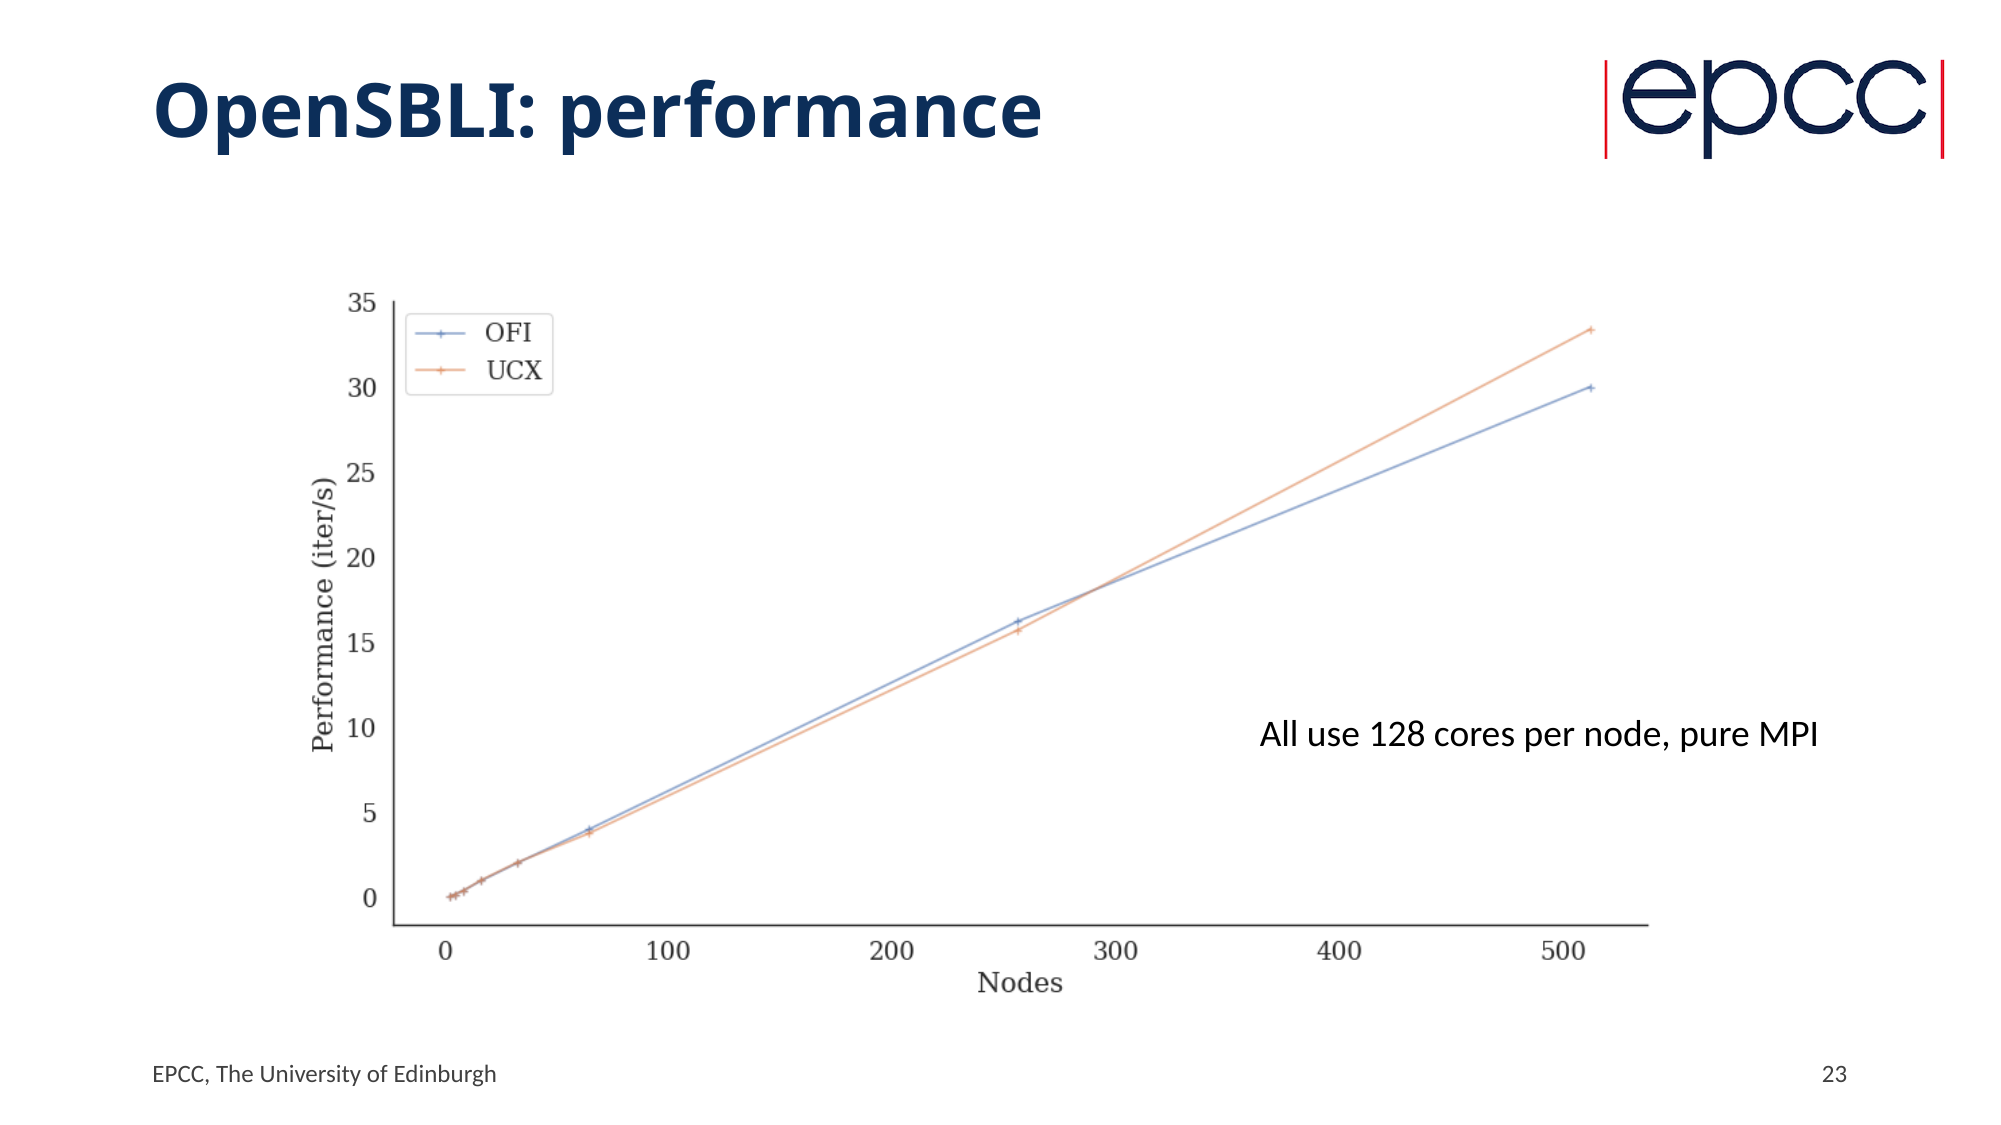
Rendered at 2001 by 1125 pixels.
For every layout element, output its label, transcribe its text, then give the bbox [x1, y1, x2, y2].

text_box All use 128 cores per node, pure MPI [1809, 701, 1947, 762]
footer EPCC, The University of Edinburgh [137, 1042, 813, 1103]
slide_number 23 [1412, 1042, 1863, 1103]
title OpenSBLI: performance [137, 59, 1863, 168]
picture [1592, 49, 1954, 168]
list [191, 204, 1809, 1014]
